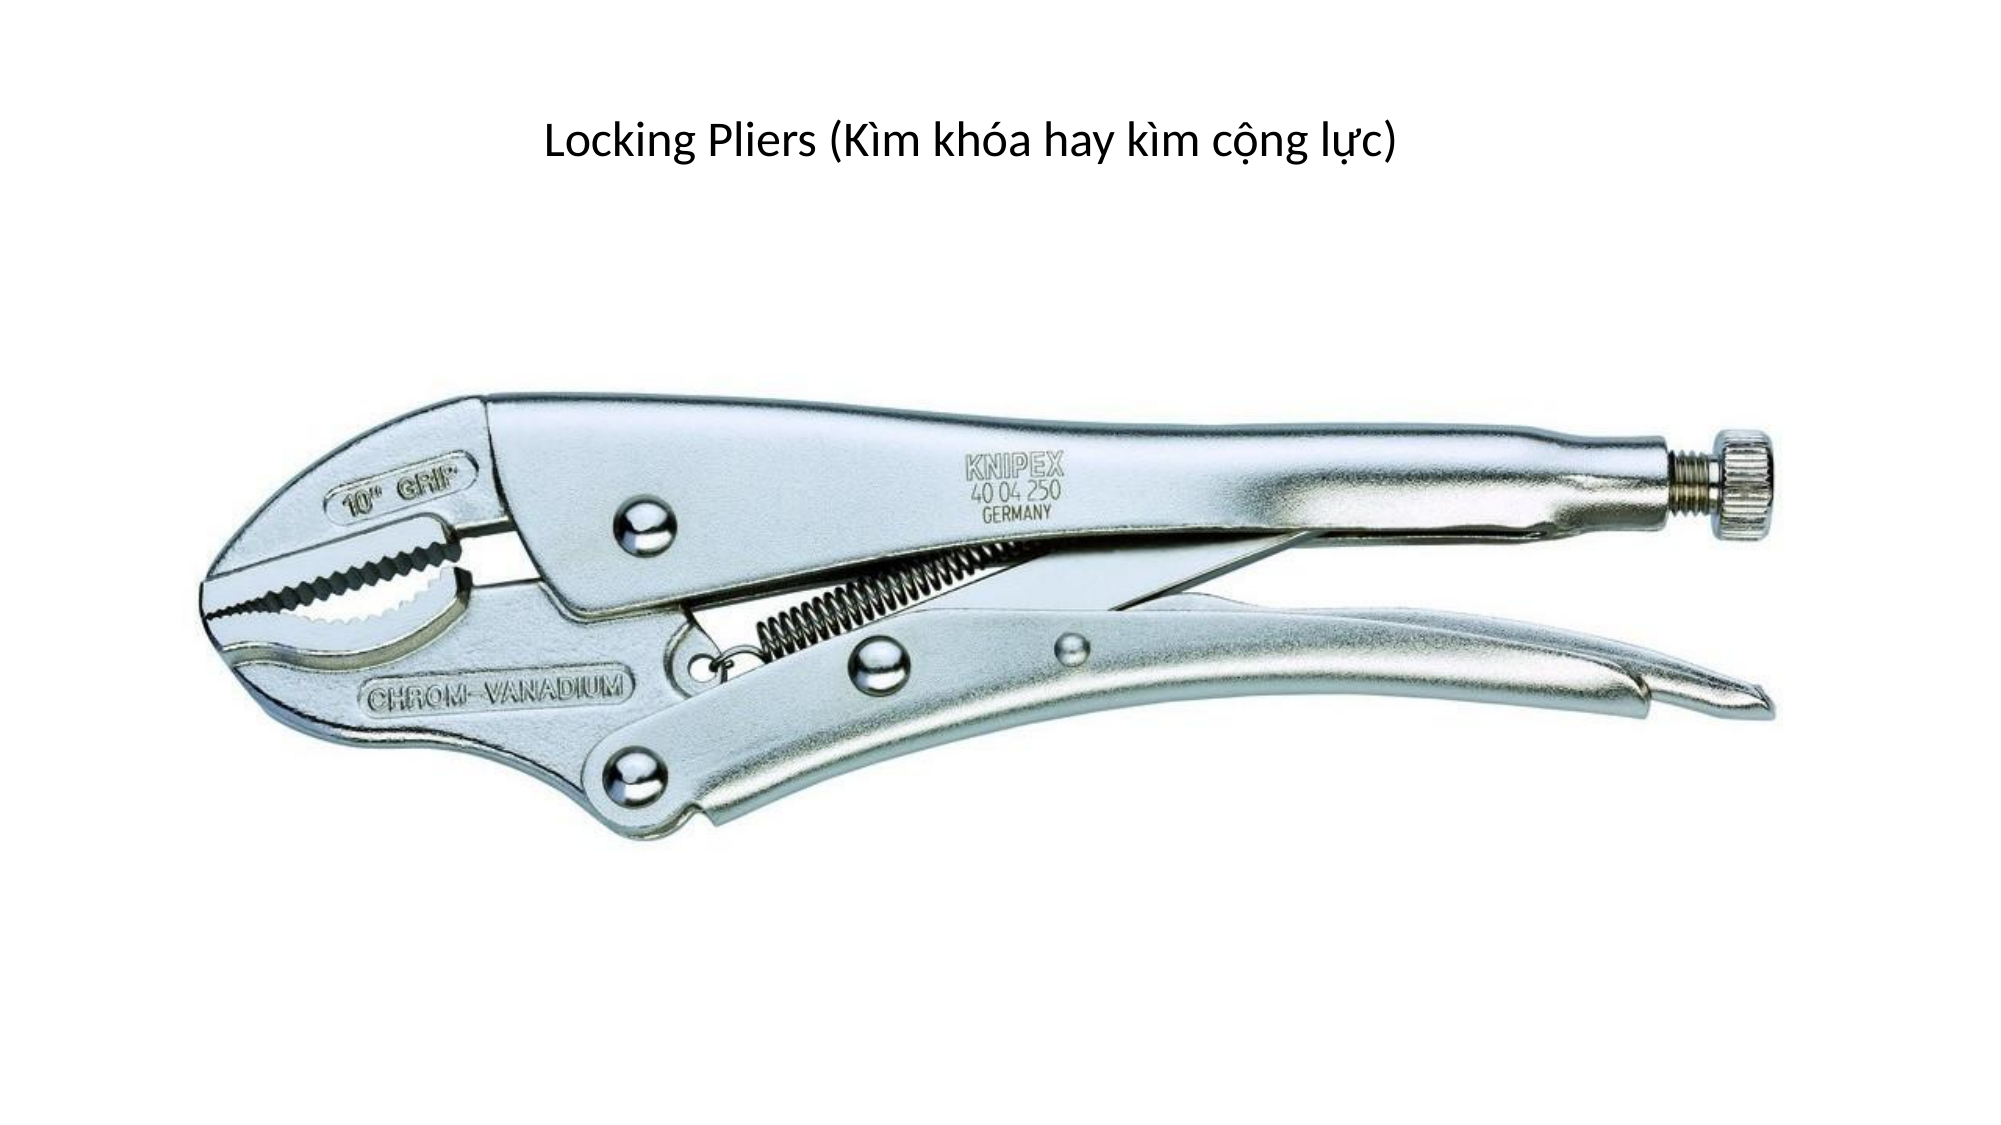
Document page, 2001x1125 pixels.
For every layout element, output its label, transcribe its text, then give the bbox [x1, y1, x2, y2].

subtitle Locking Pliers (Kìm khóa hay kìm cộng lực) [221, 105, 1722, 350]
picture [157, 350, 1819, 882]
